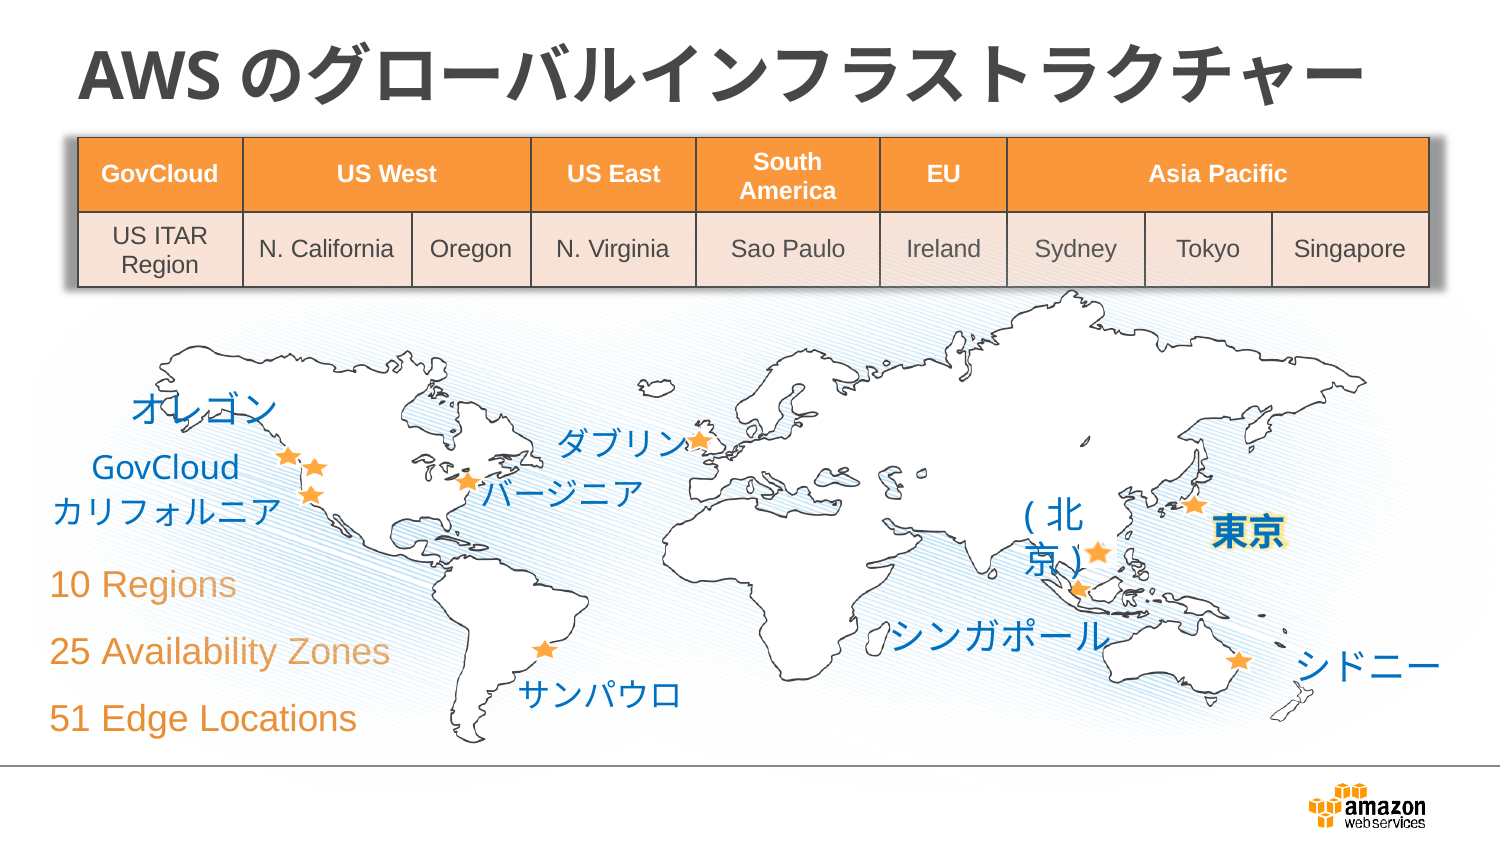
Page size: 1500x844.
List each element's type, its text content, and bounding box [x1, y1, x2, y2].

title AWSのグローバルインフラストラクチャー [76, 30, 1377, 123]
picture [27, 125, 1493, 828]
